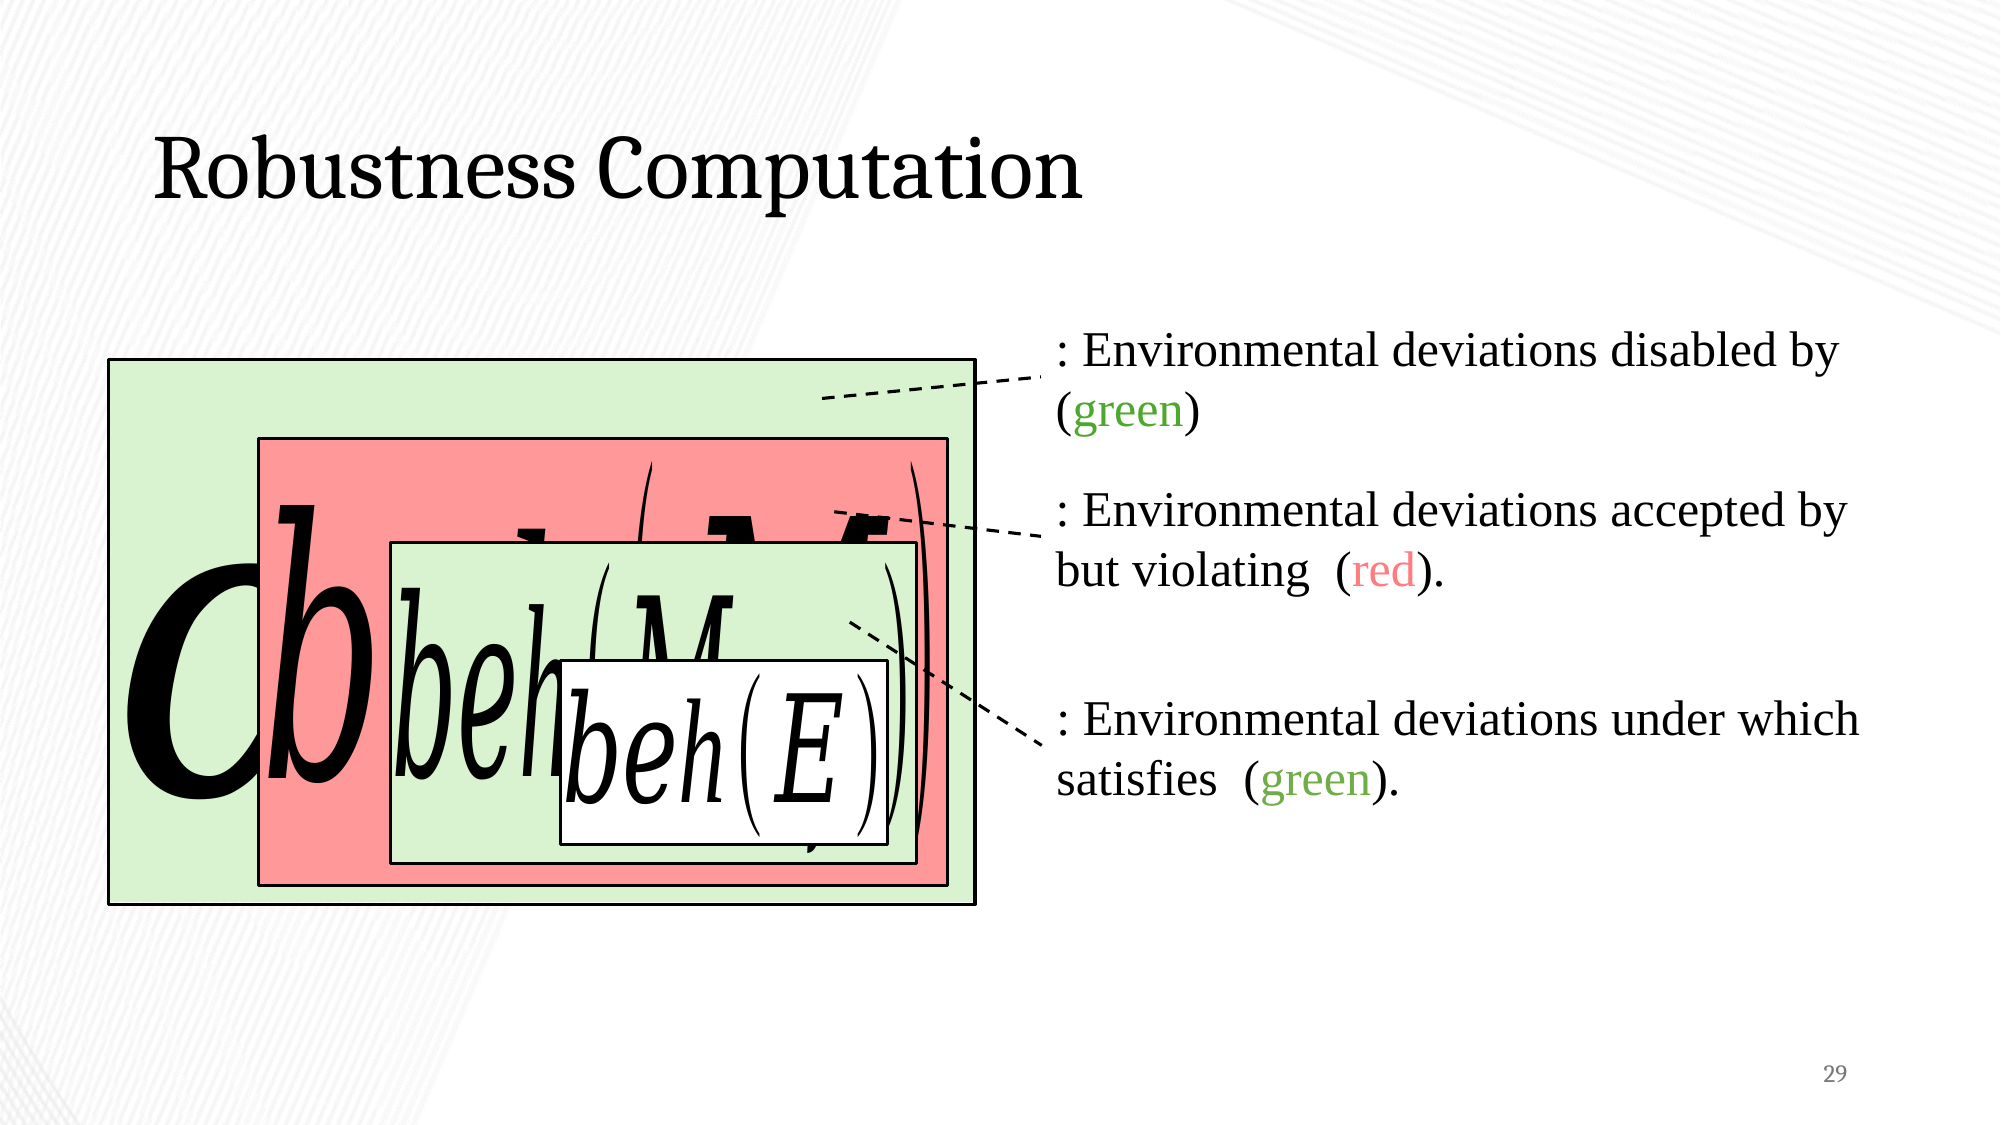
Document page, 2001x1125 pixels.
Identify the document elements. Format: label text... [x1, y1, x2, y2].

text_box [821, 379, 1042, 399]
picture [0, 0, 2001, 1125]
slide_number 29 [1412, 1042, 1863, 1103]
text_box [833, 511, 1042, 571]
title Robustness Computation [137, 59, 1863, 278]
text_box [849, 621, 1043, 782]
